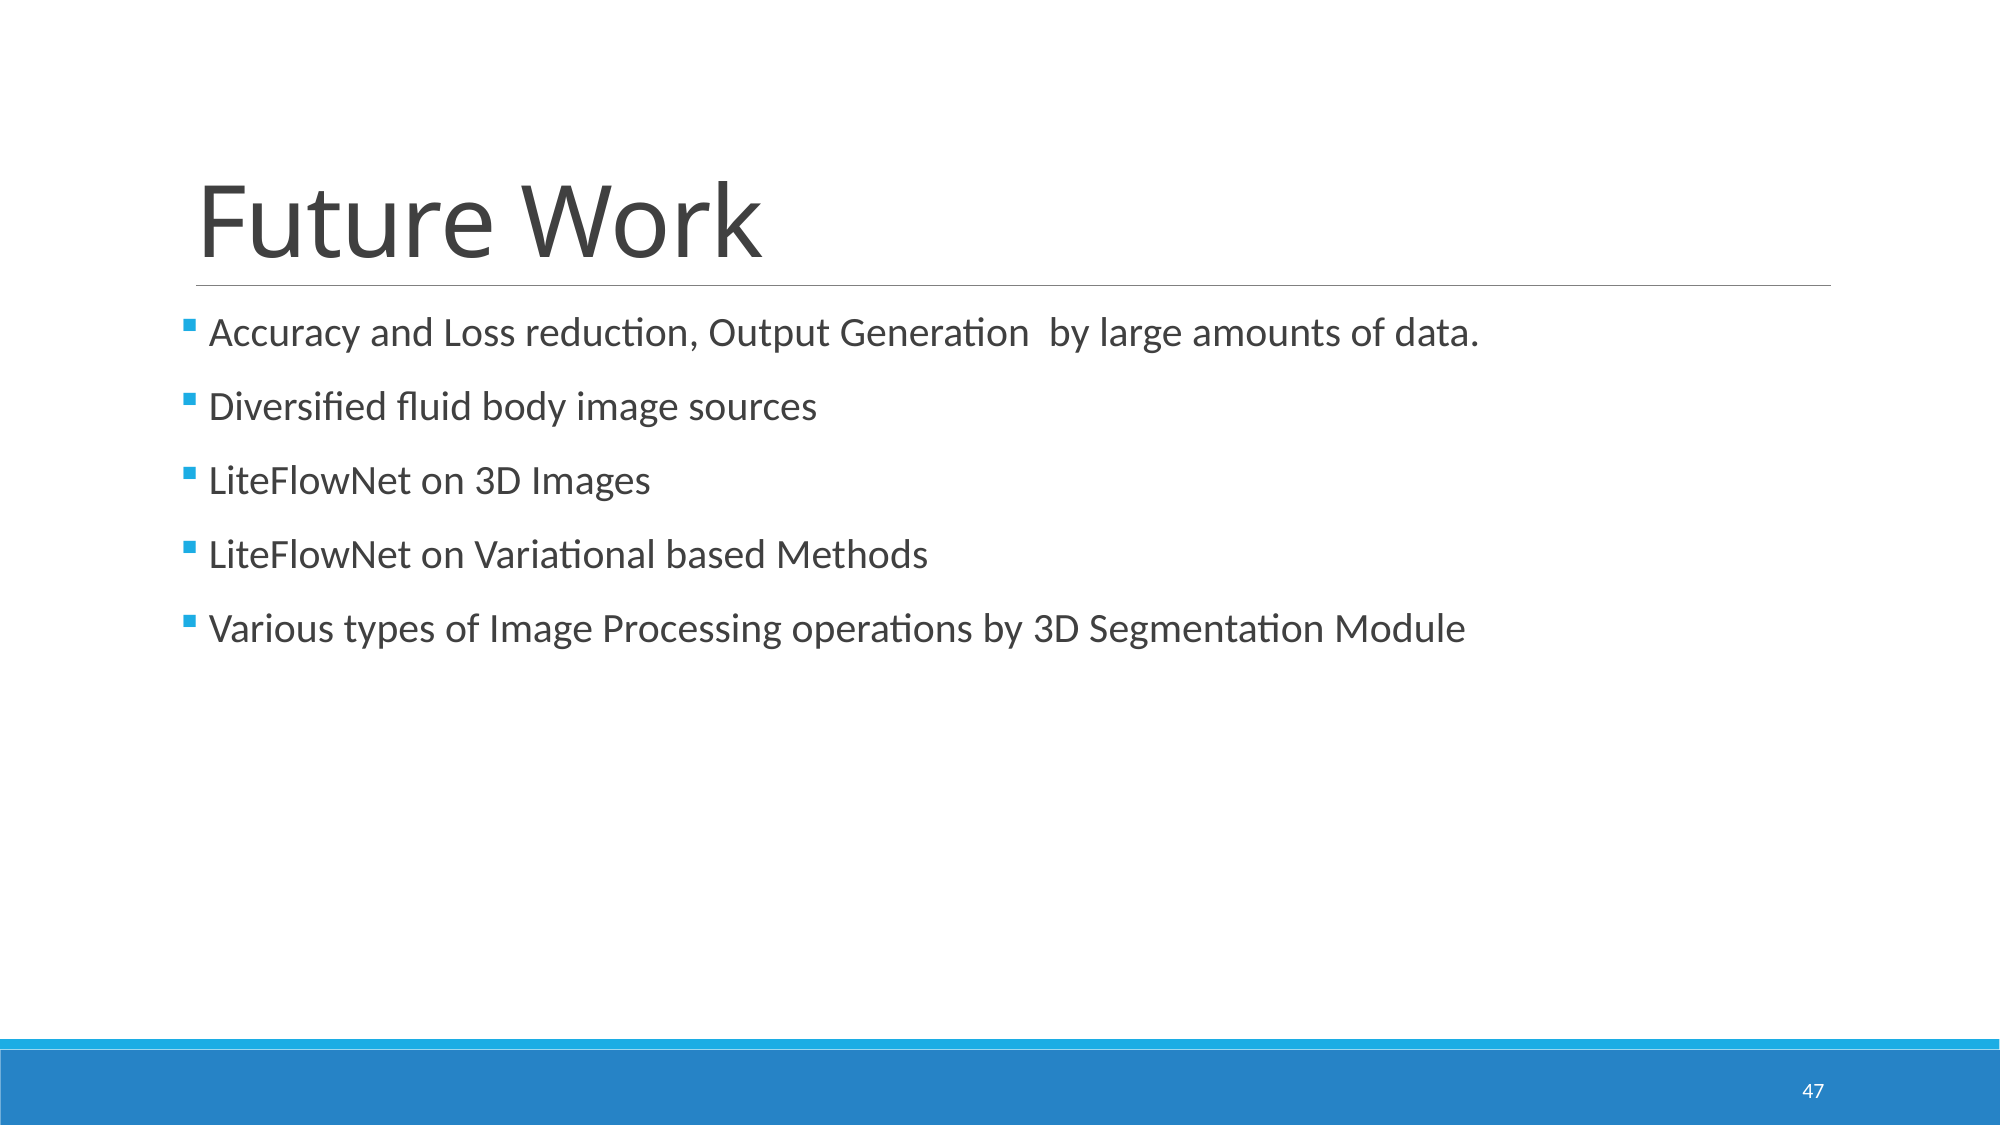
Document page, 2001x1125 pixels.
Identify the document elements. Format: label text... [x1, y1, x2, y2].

slide_number 47 [1624, 1059, 1840, 1120]
list Accuracy and Loss reduction, Output Generation by large amounts of data. Diversified fluid body image sources LiteFlowNet on 3D Images LiteFlowNet on Variational based Methods Various types of Image Processing operations by 3D Segmentation Module [180, 302, 1830, 963]
title Future Work [180, 47, 1830, 285]
